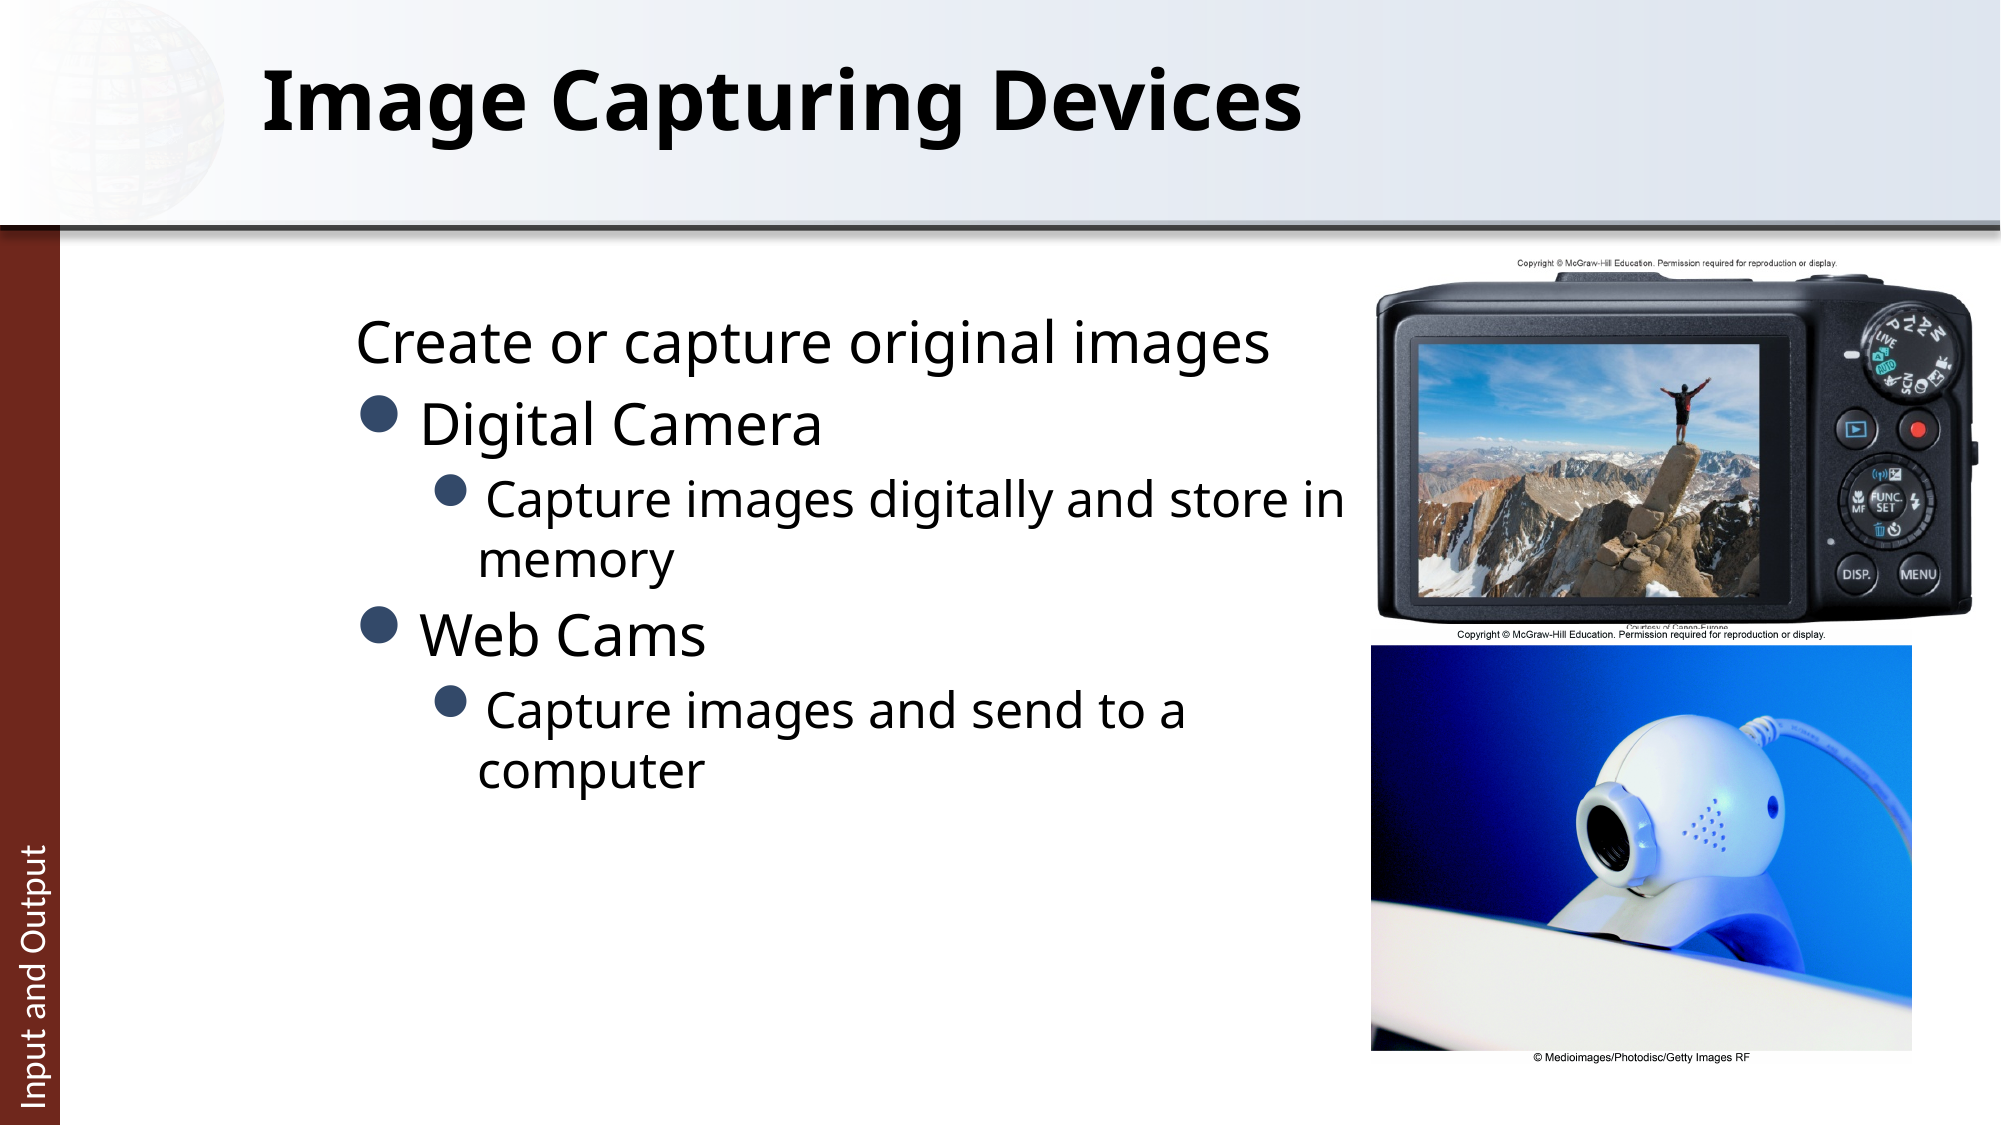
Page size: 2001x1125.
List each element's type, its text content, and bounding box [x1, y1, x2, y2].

title Image Capturing Devices [247, 0, 1985, 195]
list Create or capture original images Digital Camera Capture images digitally and store in memory Web Cams Capture images and send to a computer [340, 298, 1370, 1005]
picture [1371, 259, 1979, 1064]
